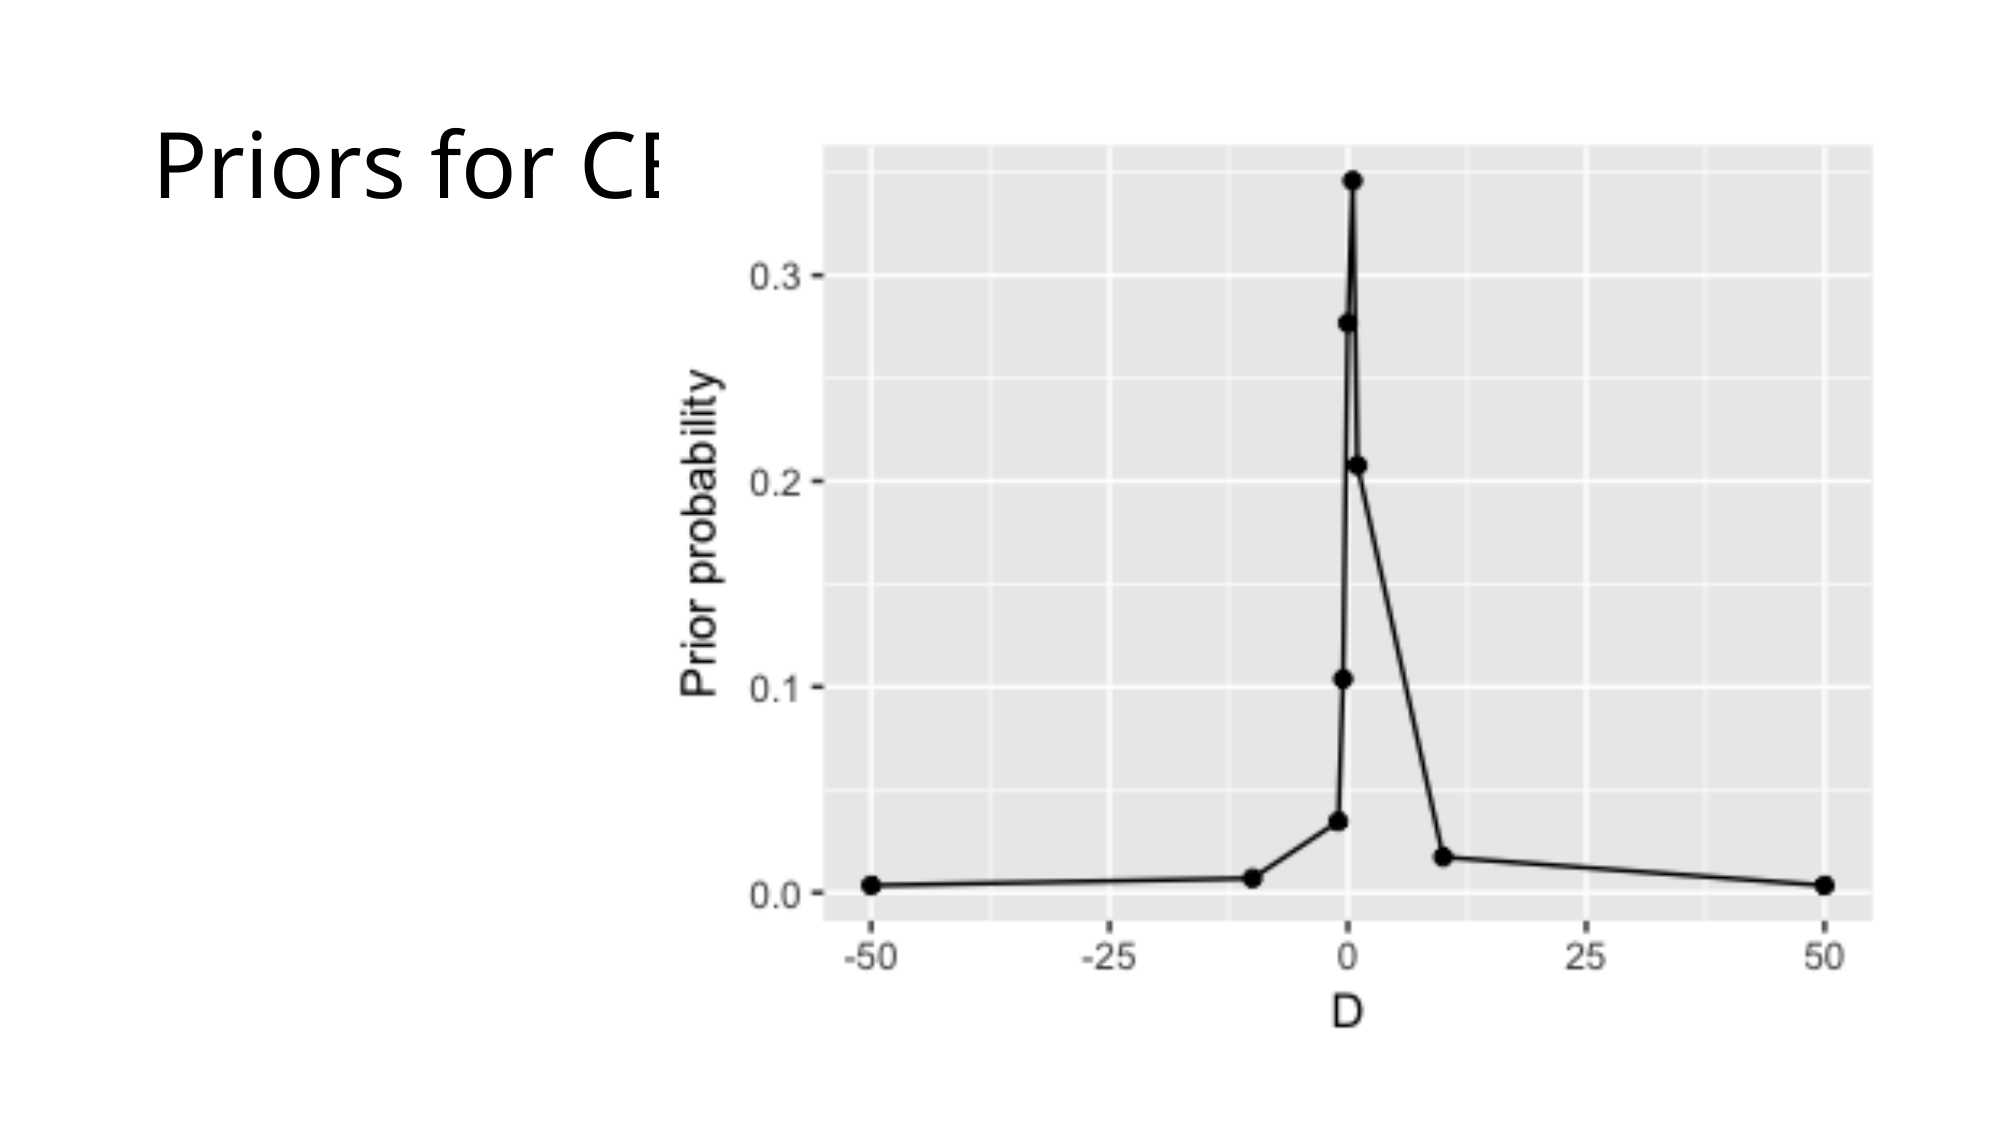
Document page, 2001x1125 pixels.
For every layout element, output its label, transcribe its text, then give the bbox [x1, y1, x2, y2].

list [659, 123, 1897, 1051]
title Priors for CBT [137, 59, 1863, 278]
